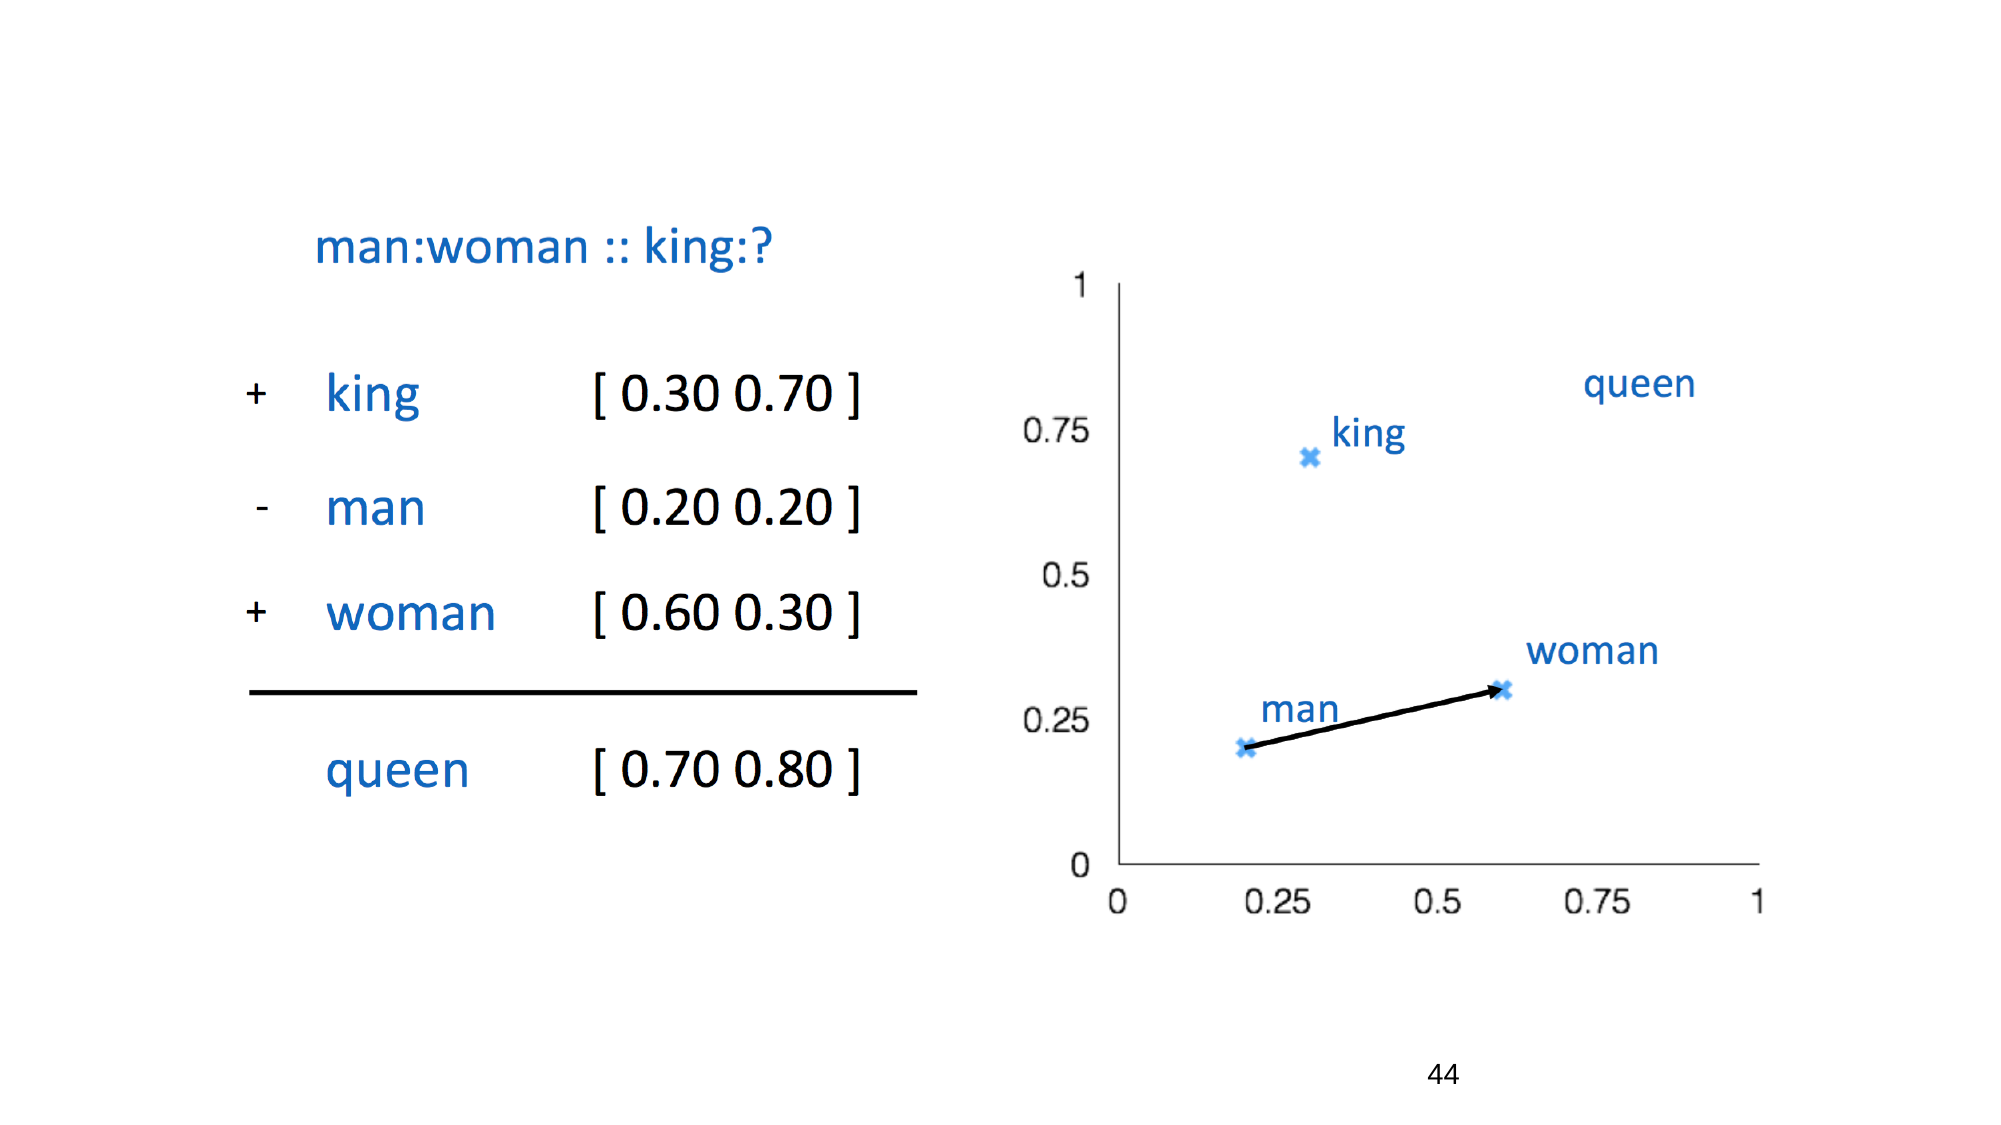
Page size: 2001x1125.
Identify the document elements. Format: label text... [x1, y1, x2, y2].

picture [212, 206, 1863, 960]
slide_number ‹#› [1412, 1042, 1863, 1103]
